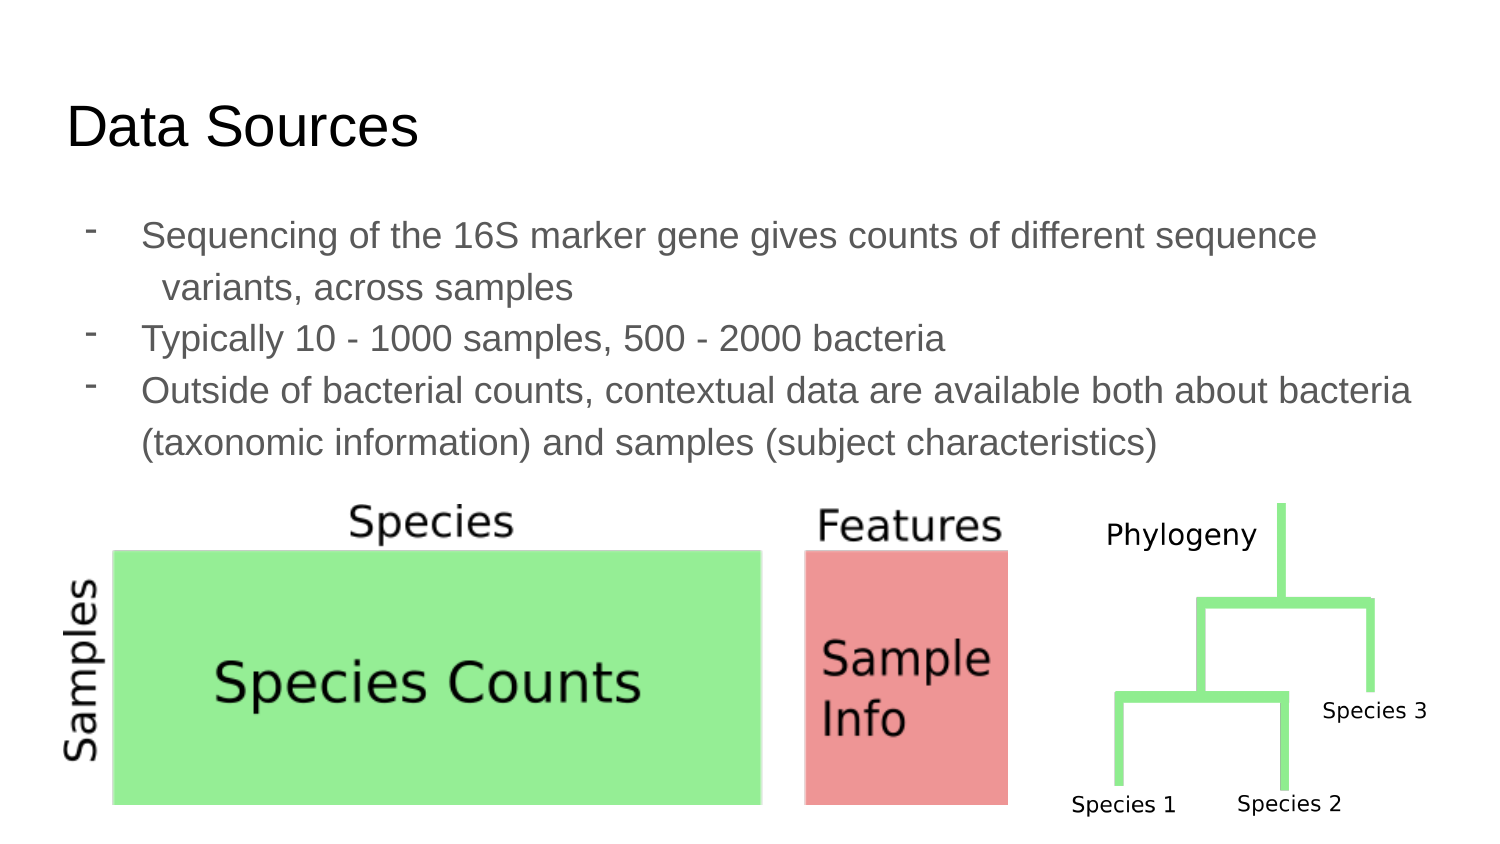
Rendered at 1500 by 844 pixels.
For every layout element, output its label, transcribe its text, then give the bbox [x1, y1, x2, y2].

title Data Sources [51, 72, 1449, 167]
picture [63, 504, 1008, 806]
picture [1068, 503, 1428, 818]
list Sequencing of the 16S marker gene gives counts of different sequence variants, across samples Typically 10 - 1000 samples, 500 - 2000 bacteria Outside of bacterial counts, contextual data are available both about bacteria (taxonomic information) and samples (subject characteristics) [51, 189, 1484, 844]
